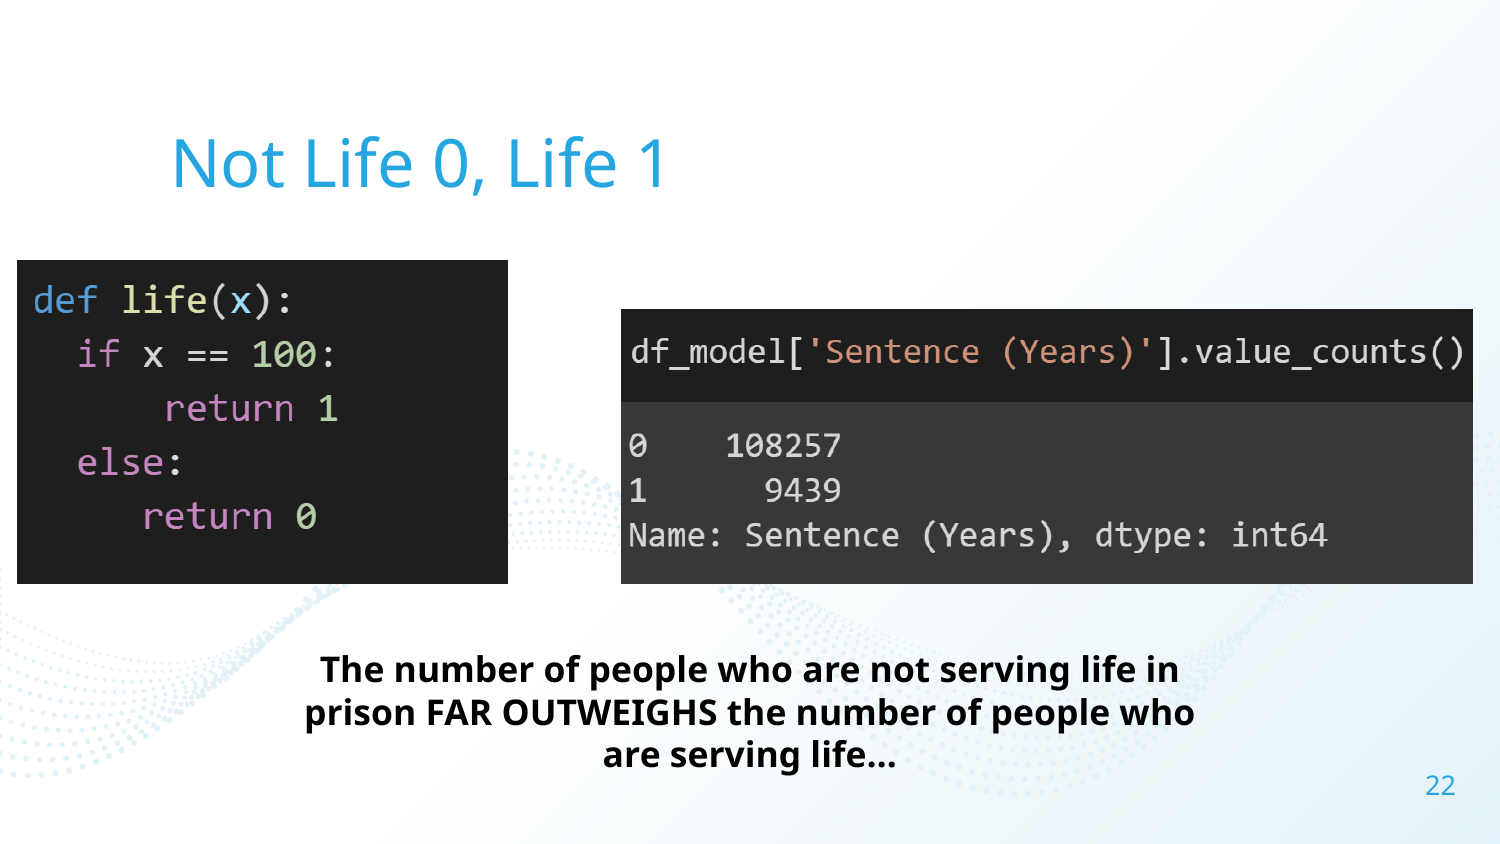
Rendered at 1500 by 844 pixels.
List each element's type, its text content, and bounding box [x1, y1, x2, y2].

picture [16, 259, 508, 584]
title Not Life 0, Life 1 [170, 137, 1330, 203]
slide_number ‹#› [1366, 754, 1457, 819]
text_box The number of people who are not serving life in prison FAR OUTWEIGHS the number of people who are serving life… [288, 632, 1211, 790]
picture [620, 309, 1473, 584]
